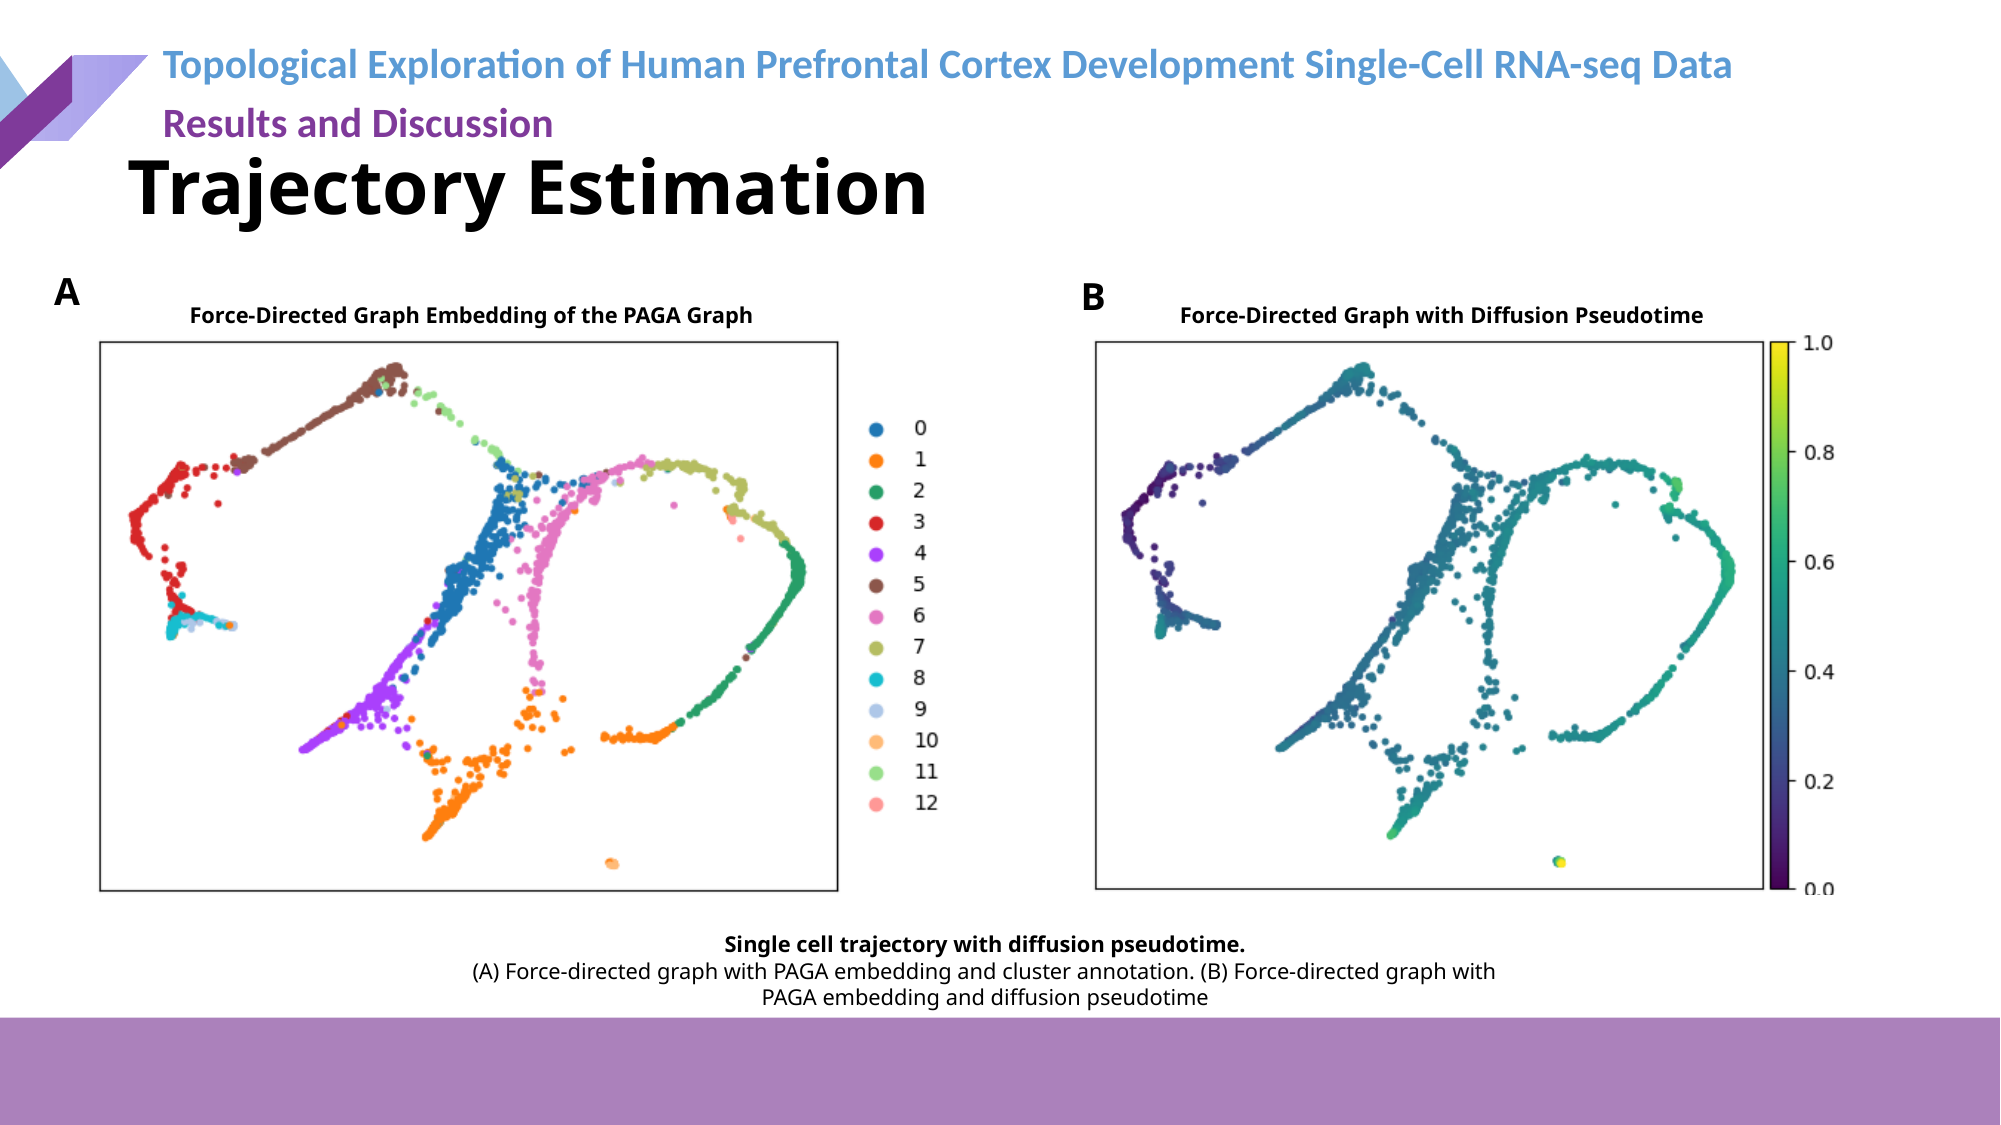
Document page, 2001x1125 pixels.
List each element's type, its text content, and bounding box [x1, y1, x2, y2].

text_box A [39, 260, 85, 321]
text_box B [1065, 265, 1112, 326]
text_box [0, 54, 148, 172]
picture [1087, 335, 1850, 895]
text_box Trajectory Estimation [112, 142, 1974, 248]
text_box [0, 1017, 2000, 1125]
text_box Force-Directed Graph Embedding of the PAGA Graph [132, 293, 812, 335]
text_box Topological Exploration of Human Prefrontal Cortex Development Single-Cell RNA-seq Data Results and Discussion [148, 29, 1974, 142]
text_box Force-Directed Graph with Diffusion Pseudotime [1102, 293, 1782, 335]
picture [91, 335, 962, 895]
text_box Single cell trajectory with diffusion pseudotime. (A) Force-directed graph with PAGA embedding and cluster annotation. (B) Force-directed graph with PAGA embedding and diffusion pseudotime [431, 923, 1539, 1018]
